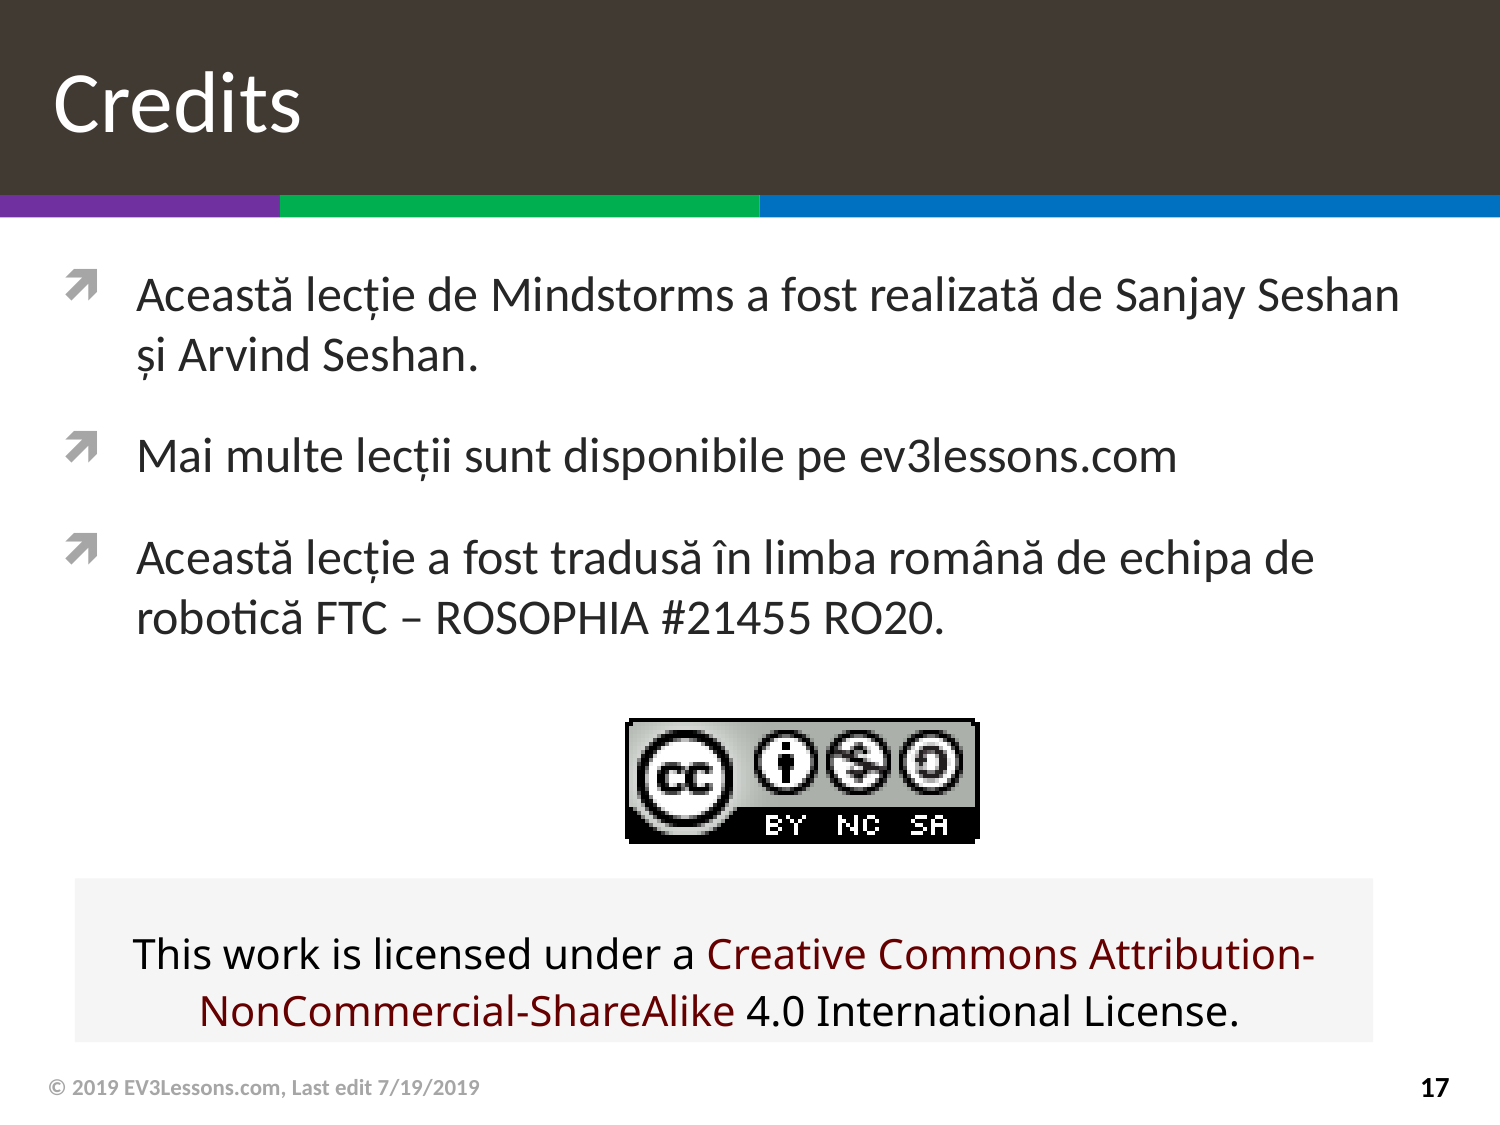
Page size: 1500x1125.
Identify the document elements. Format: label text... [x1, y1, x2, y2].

picture [624, 718, 981, 845]
title Credits [0, 0, 1500, 195]
footer © 2019 EV3Lessons.com, Last edit 7/19/2019 [32, 1055, 1038, 1116]
slide_number 17 [1361, 1056, 1465, 1116]
list Această lecție de Mindstorms a fost realizată de Sanjay Seshan și Arvind Seshan. Mai multe lecții sunt disponibile pe ev3lessons.com Această lecție a fost tradusă în limba română de echipa de robotică FTC – ROSOPHIA #21455 RO20. [46, 253, 1454, 961]
text_box This work is licensed under a Creative Commons Attribution-NonCommercial-ShareAlike 4.0 International License. [74, 878, 1374, 1043]
